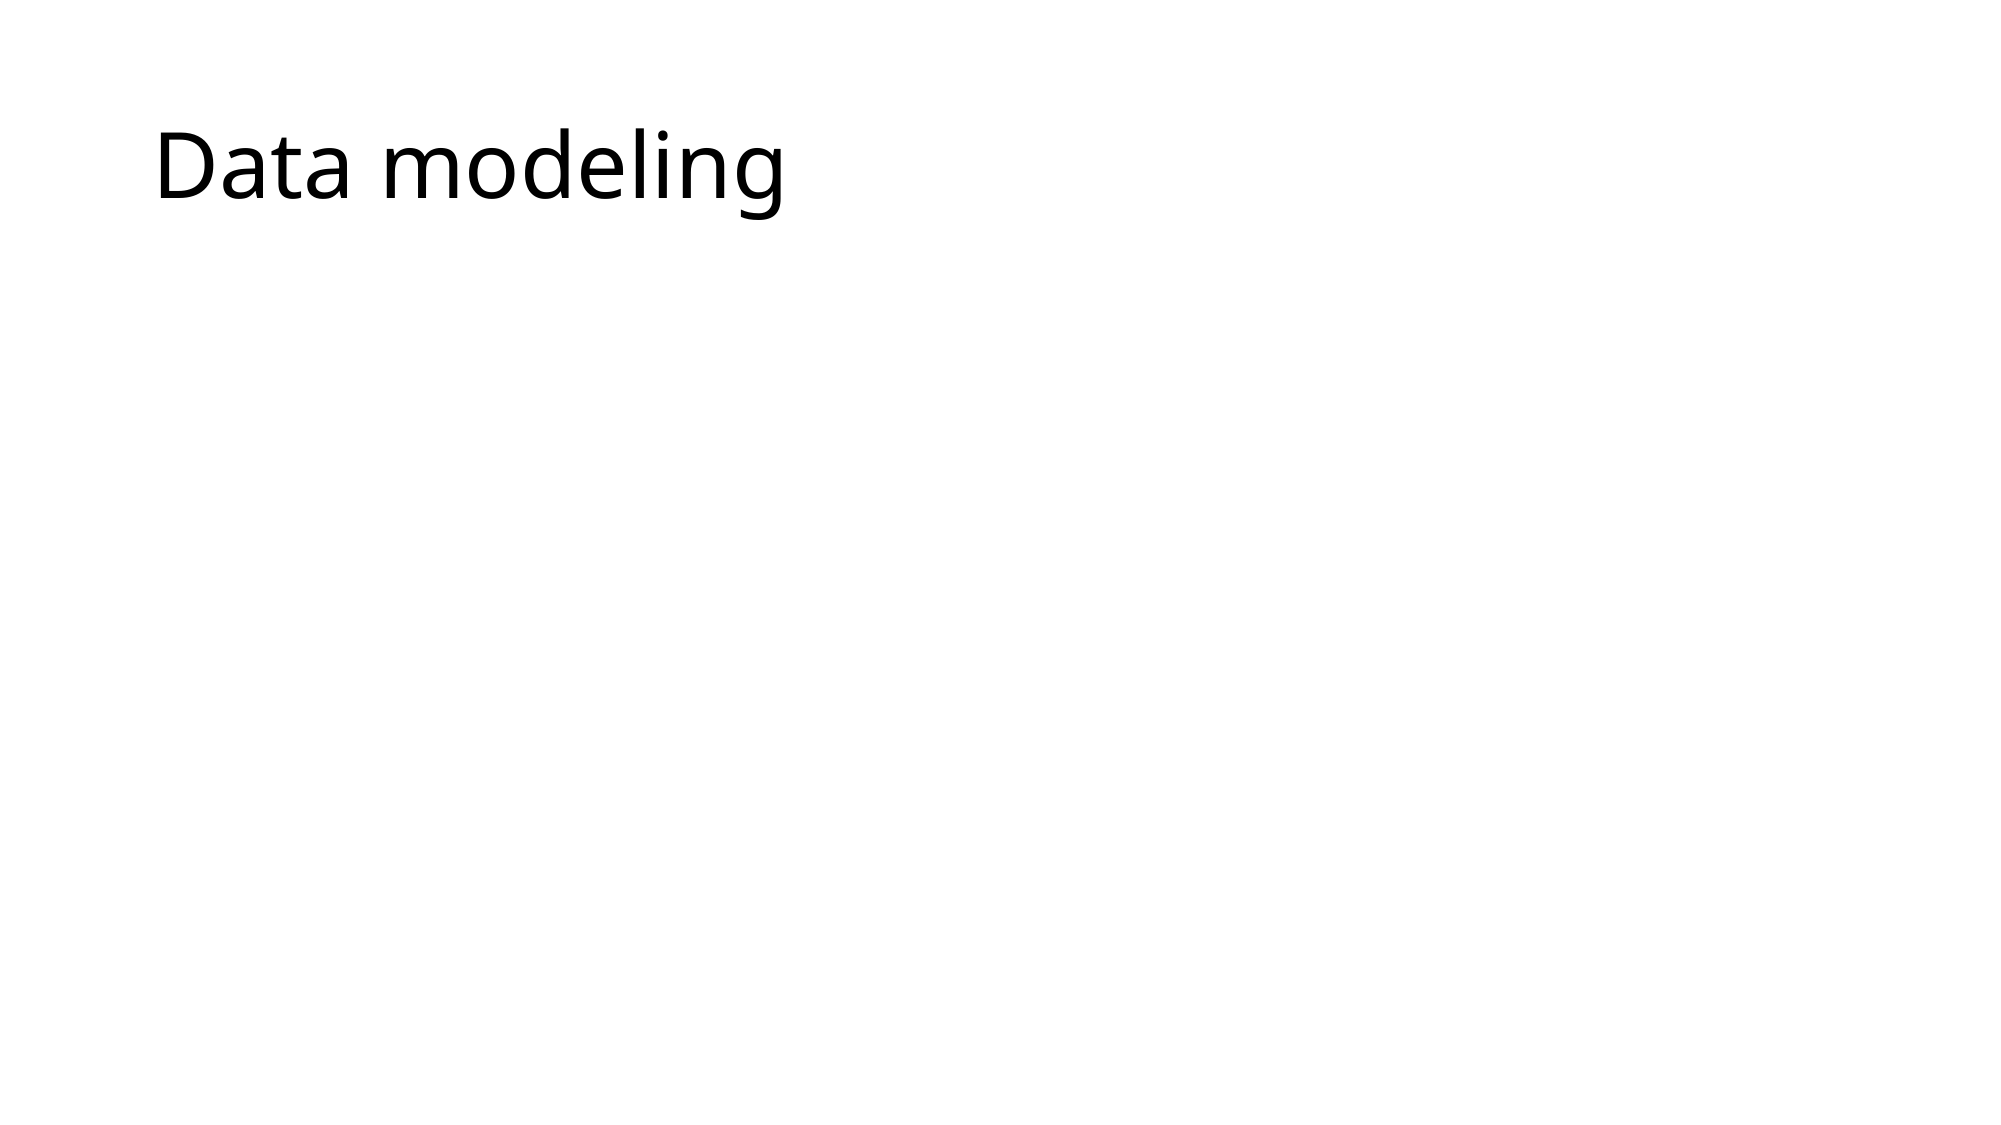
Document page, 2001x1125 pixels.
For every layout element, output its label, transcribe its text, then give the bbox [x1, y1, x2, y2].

title Data modeling [137, 59, 1863, 278]
